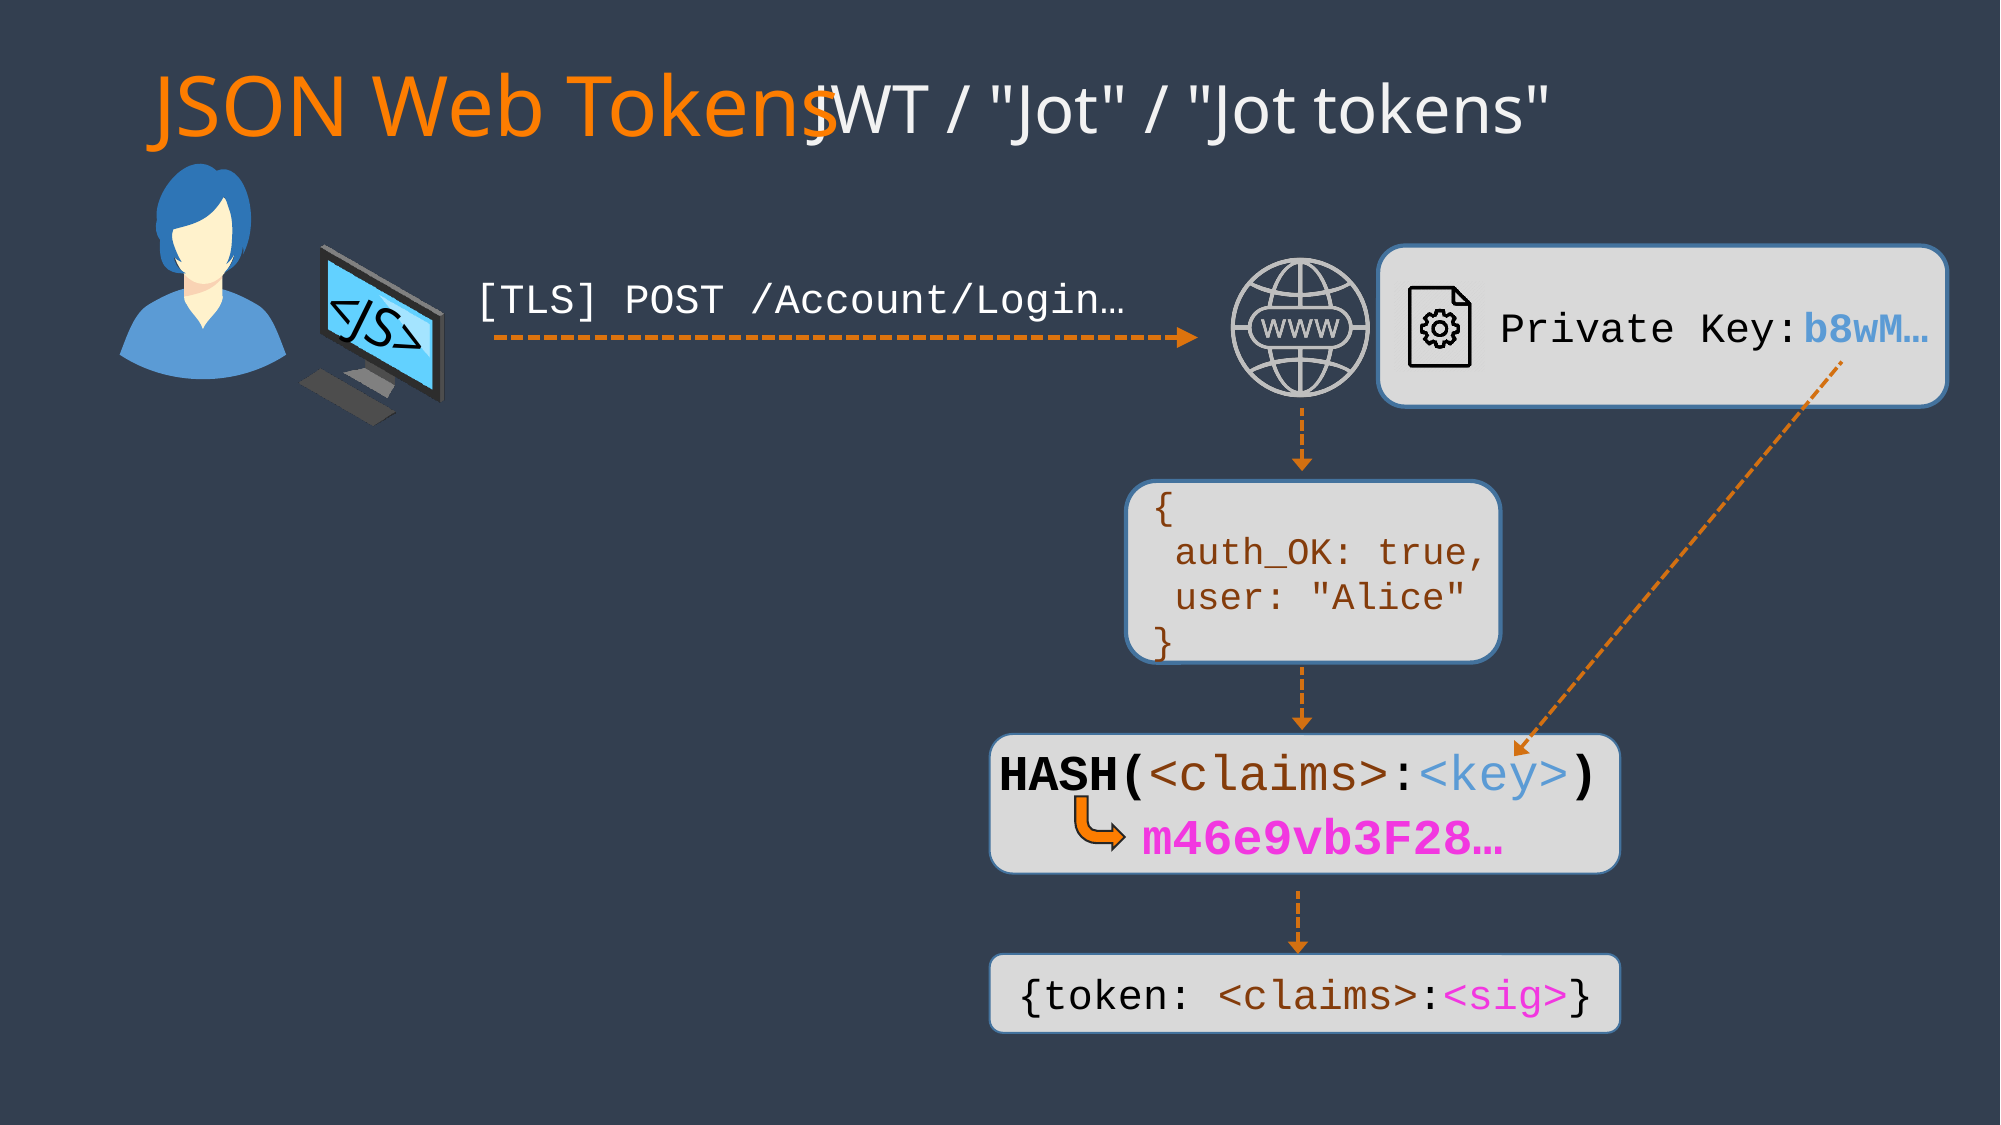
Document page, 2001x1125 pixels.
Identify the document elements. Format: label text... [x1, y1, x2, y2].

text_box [293, 239, 453, 431]
text_box [1124, 486, 1137, 658]
text_box JWT / "Jot" / "Jot tokens" [1186, 59, 1568, 155]
picture [1394, 281, 1485, 372]
text_box { auth_OK: true, user: "Alice" } [1137, 474, 1513, 670]
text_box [1513, 361, 1842, 757]
text_box [1074, 795, 1127, 852]
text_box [119, 163, 287, 380]
text_box [TLS] POST /Account/Login… [453, 264, 1202, 330]
picture [1225, 245, 1378, 409]
text_box Private Key: [1485, 293, 1840, 359]
text_box [0, 0, 2000, 160]
text_box HASH(<claims>:<key>) [983, 732, 1654, 808]
text_box [988, 952, 1622, 1034]
text_box [988, 808, 1622, 875]
text_box JSON Web Tokens [138, 45, 1186, 161]
text_box {token: <claims>:<sig>} [1003, 960, 1608, 1026]
text_box b8wM… [1840, 293, 1944, 359]
text_box m46e9vb3F28… [1127, 797, 1584, 872]
text_box [1378, 244, 1949, 408]
